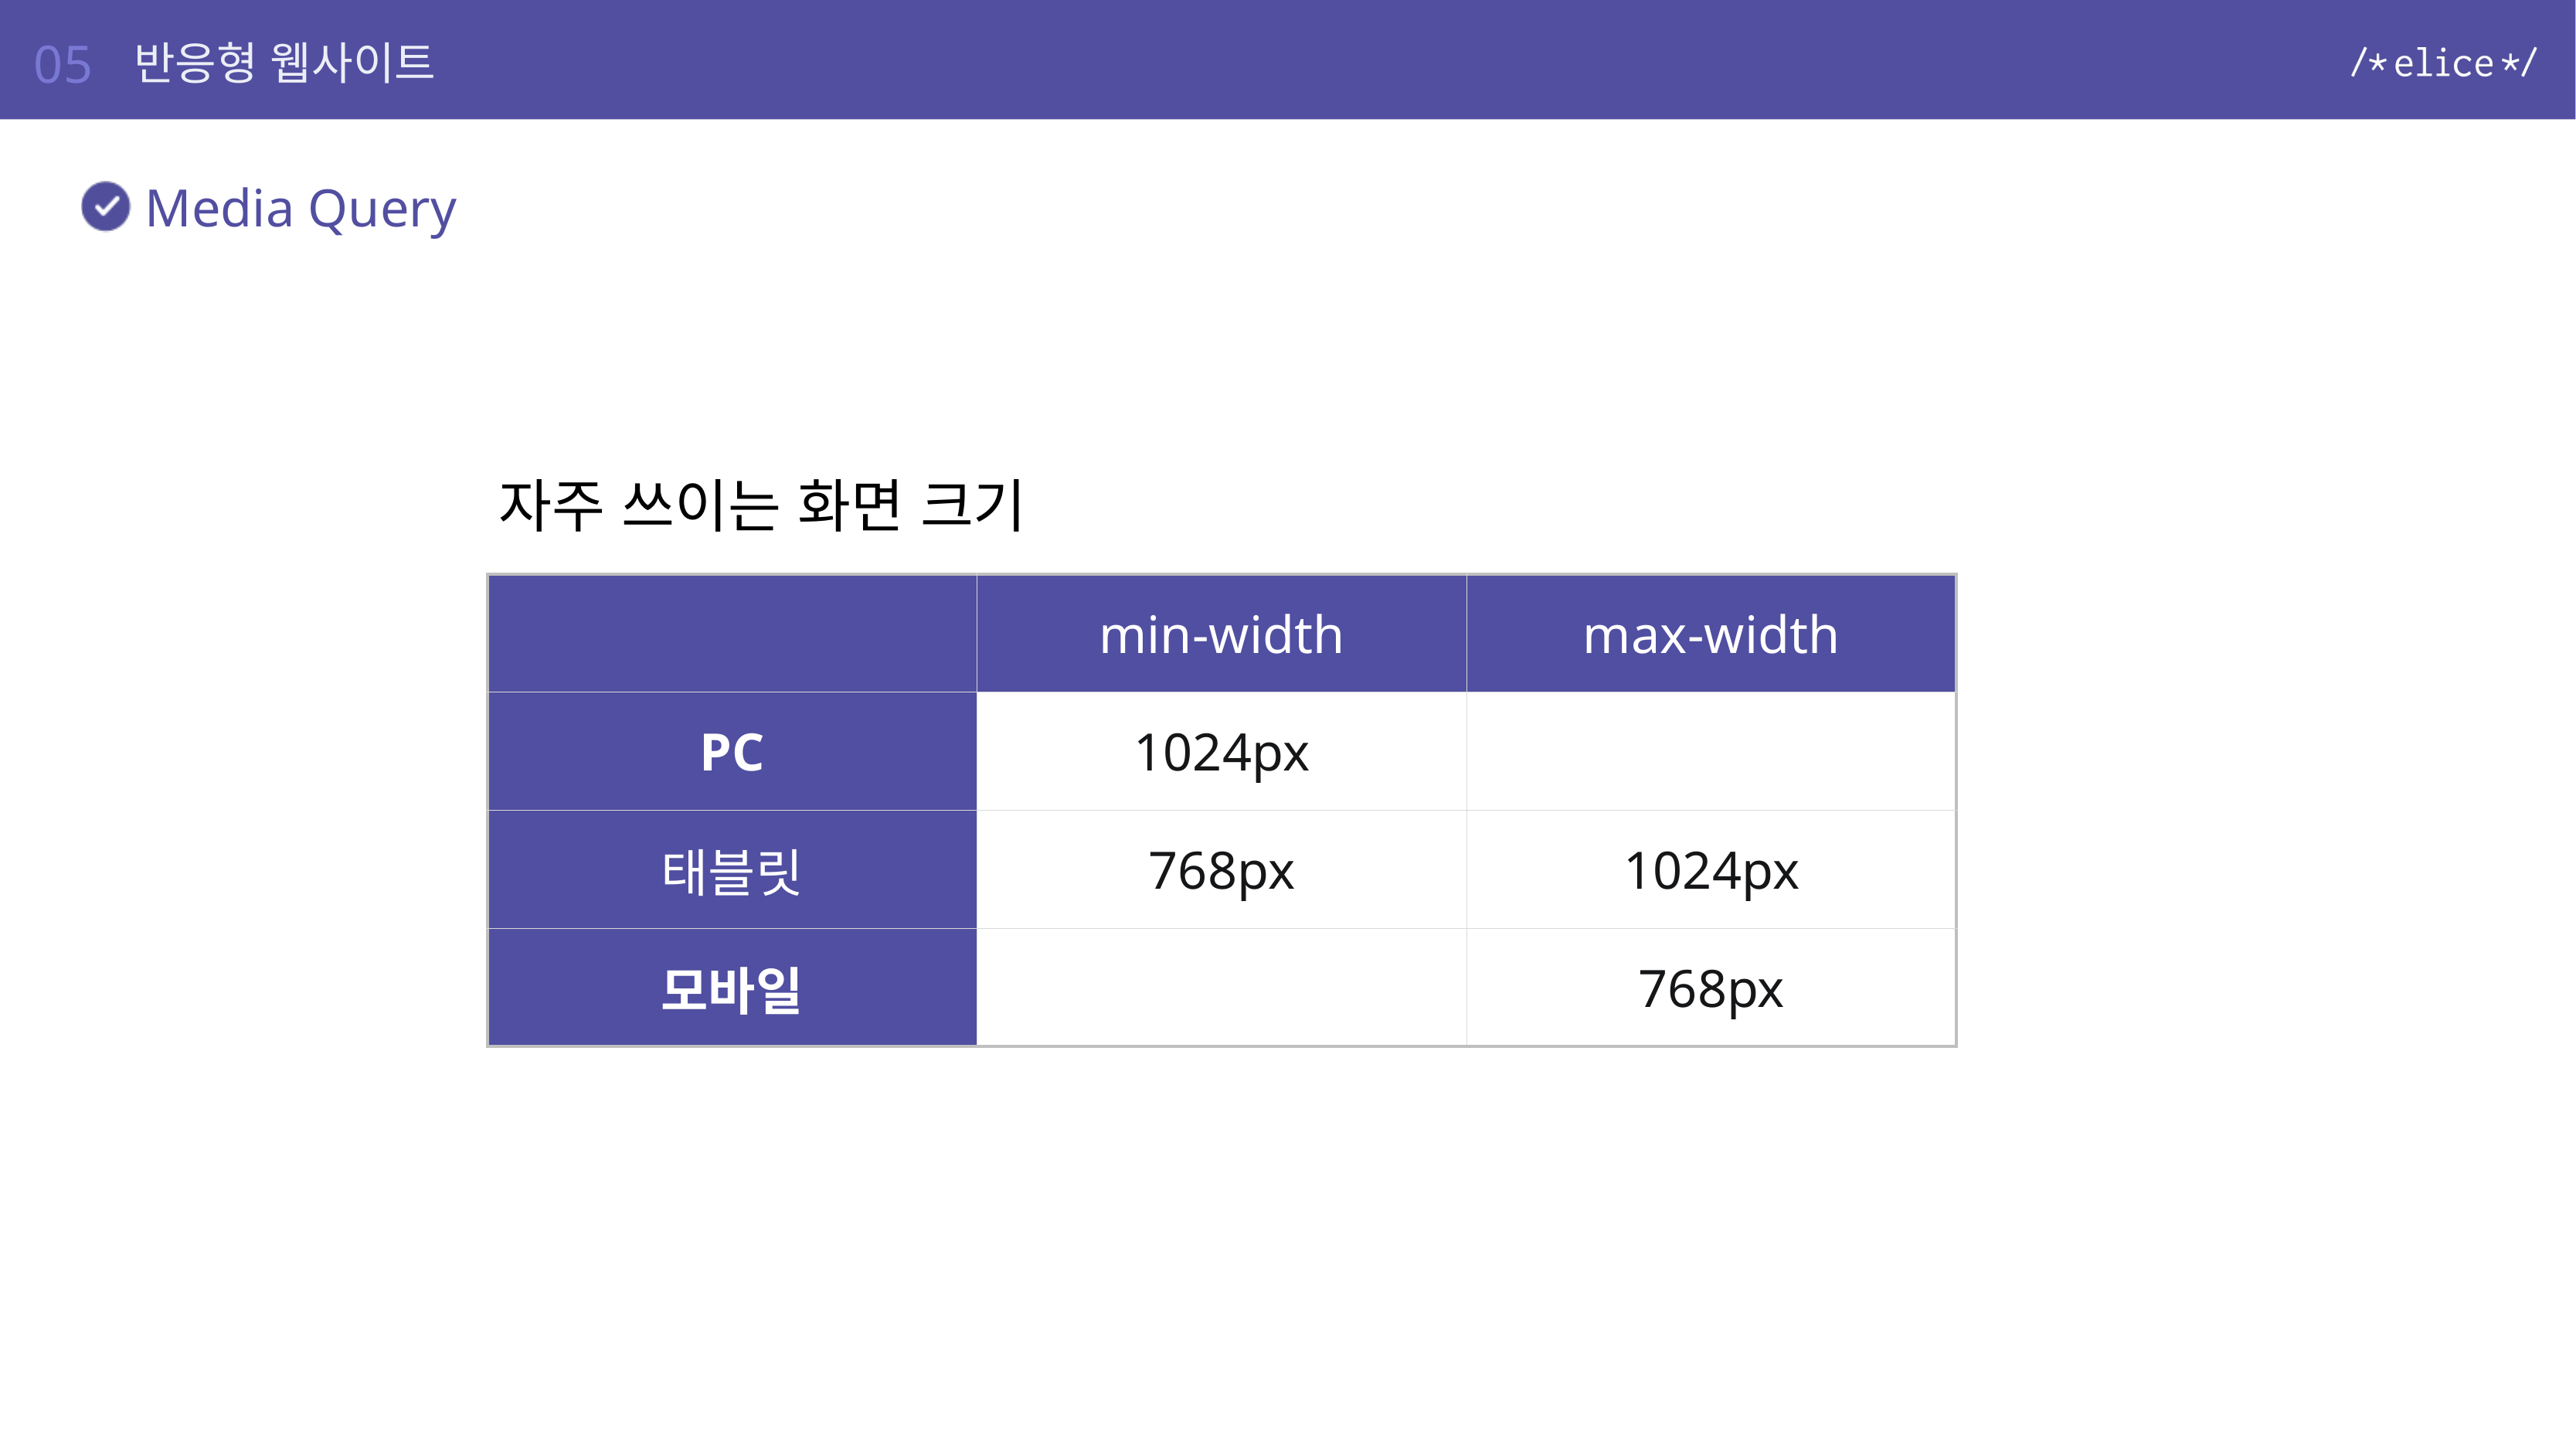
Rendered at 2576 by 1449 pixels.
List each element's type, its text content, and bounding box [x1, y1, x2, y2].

table_cell 768px [1467, 929, 1955, 1045]
table_cell [1467, 692, 1955, 810]
table_cell [977, 929, 1466, 1045]
table_header min-width [977, 576, 1466, 692]
picture [81, 180, 133, 233]
table_header [489, 576, 977, 692]
table_cell 1024px [1467, 811, 1955, 928]
table_cell 768px [977, 811, 1466, 928]
table_cell 태블릿 [489, 811, 977, 928]
table_cell PC [489, 692, 977, 810]
picture [2347, 32, 2542, 91]
table_cell 1024px [977, 692, 1466, 810]
list 반응형 웹사이트 [134, 17, 2311, 107]
text_box 자주 쓰이는 화면 크기 [487, 464, 1776, 546]
table_header max-width [1467, 576, 1955, 692]
list Media Query [134, 162, 2443, 251]
table_cell 모바일 [489, 929, 977, 1045]
list 05 [33, 17, 134, 107]
